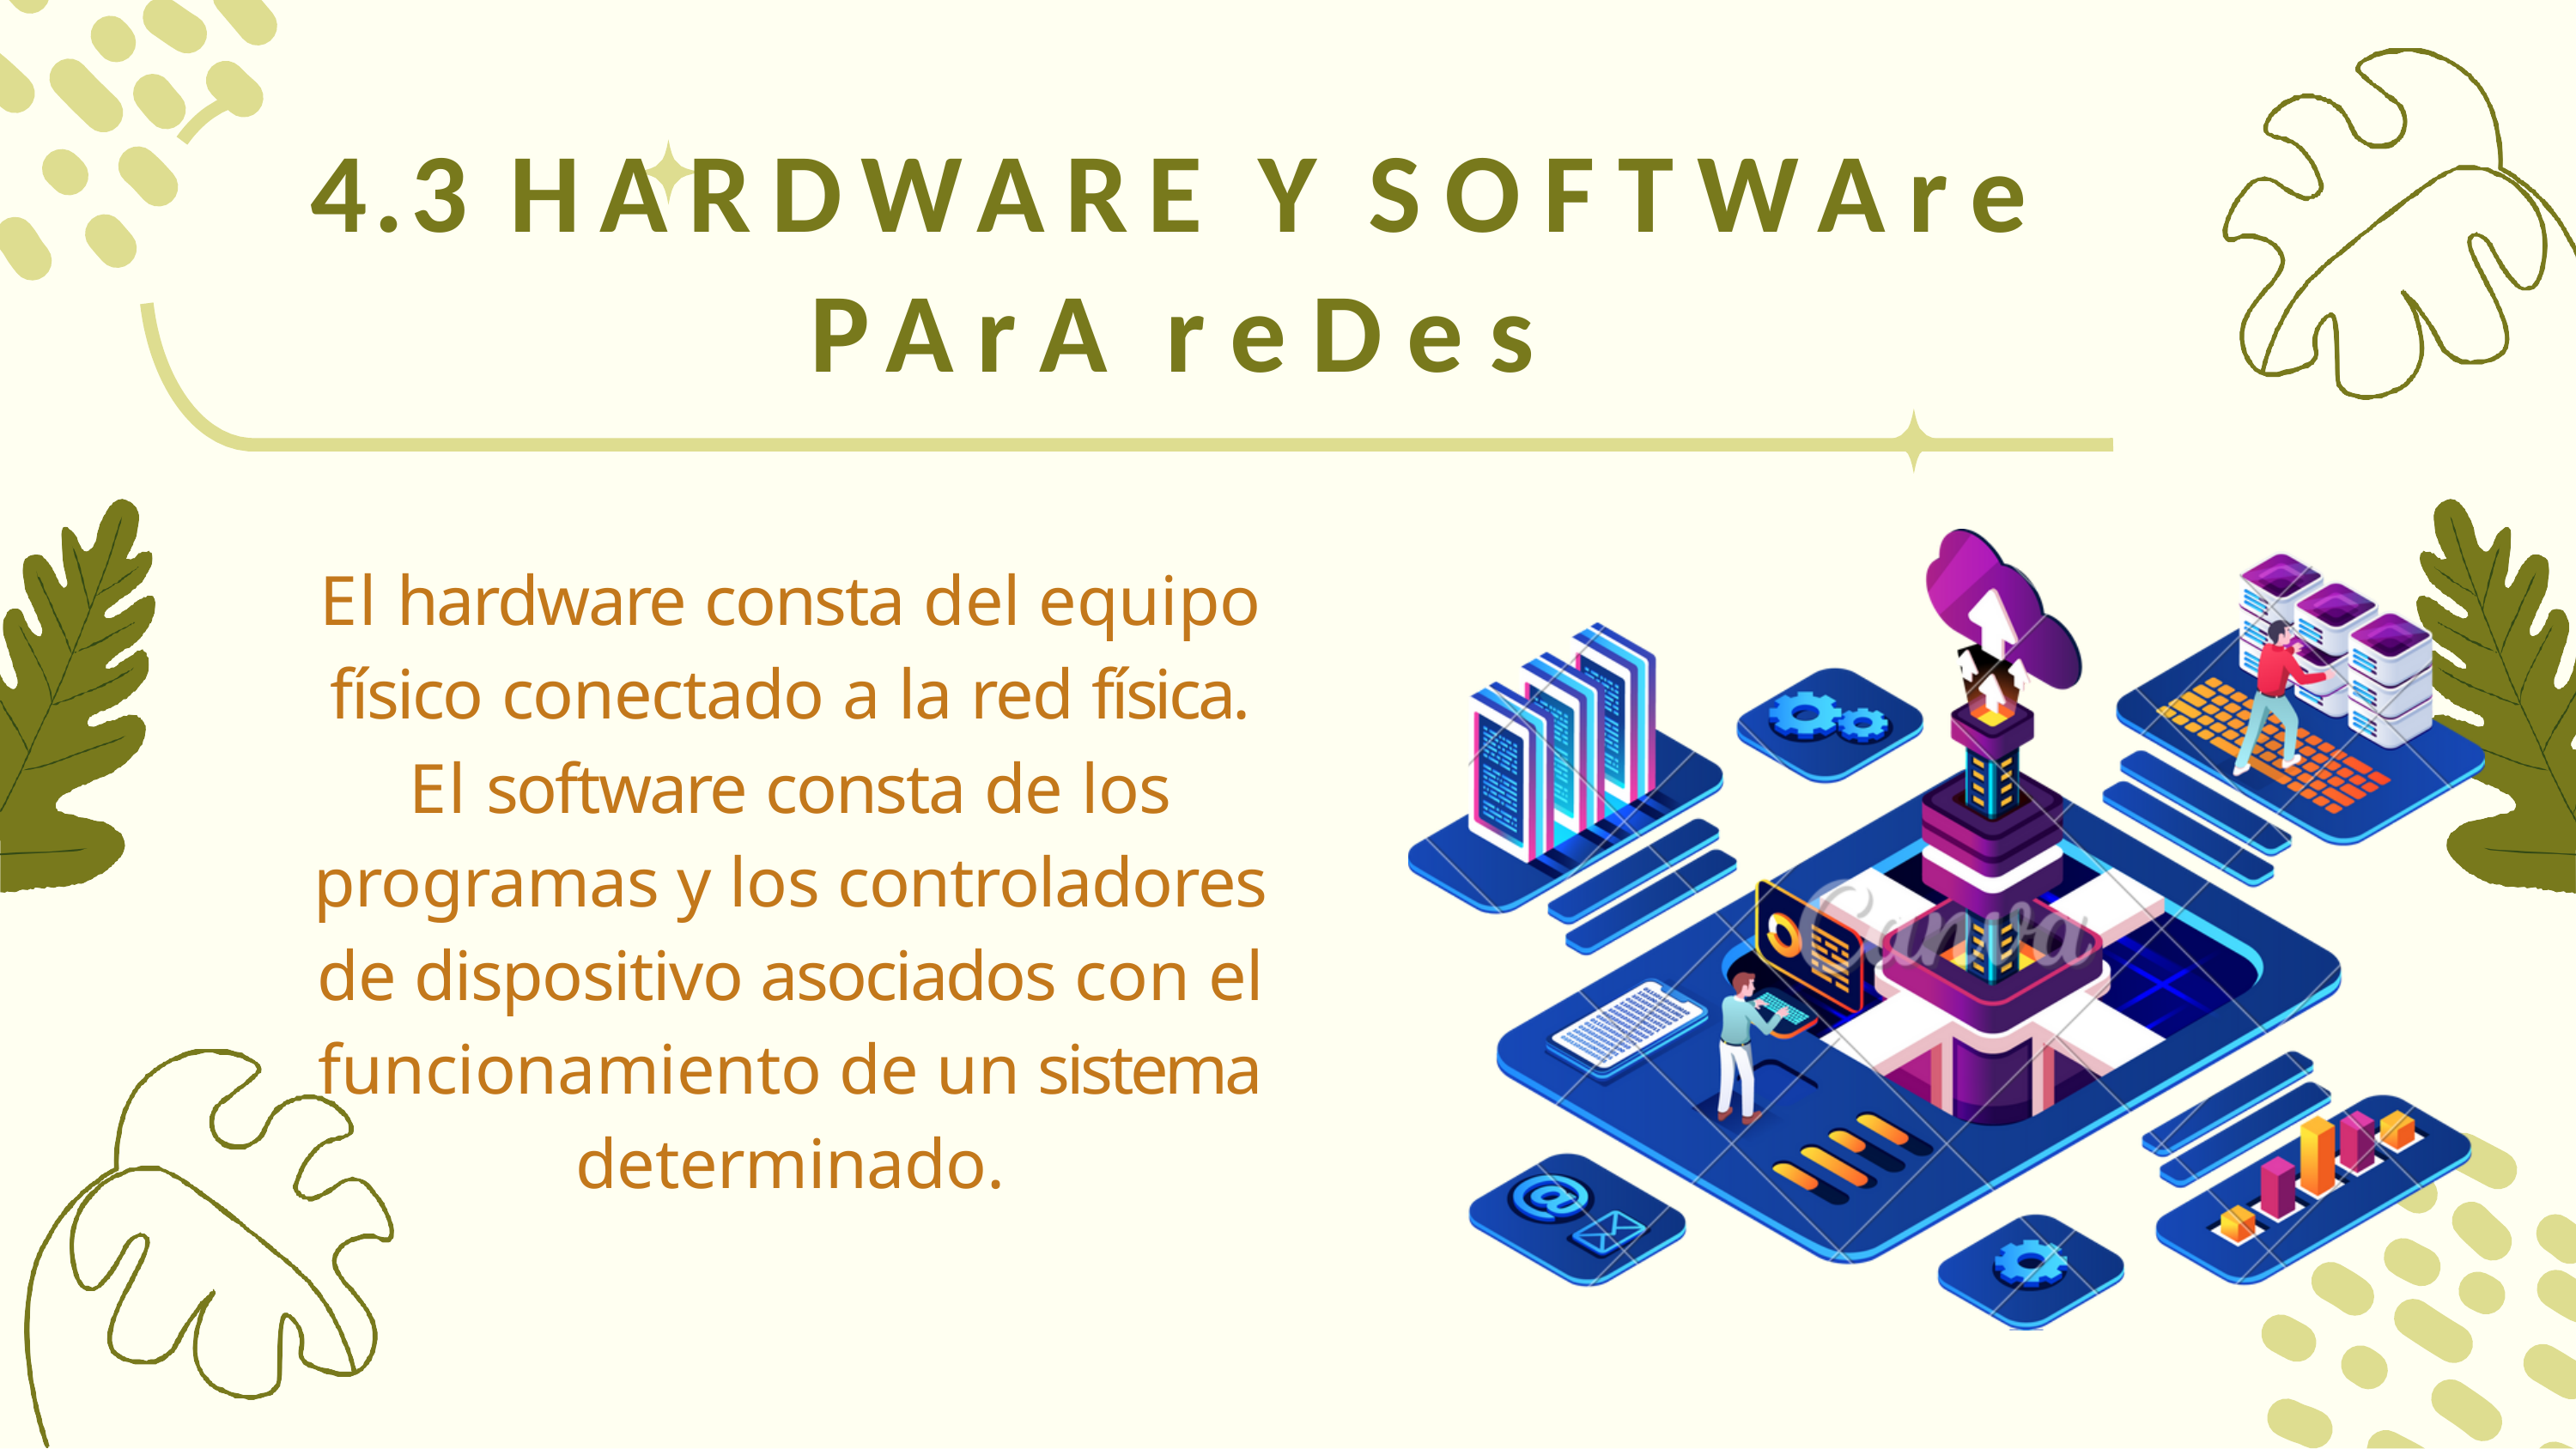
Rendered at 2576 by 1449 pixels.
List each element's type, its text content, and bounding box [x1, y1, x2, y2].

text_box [139, 296, 2121, 475]
picture [0, 499, 155, 893]
picture [23, 1048, 394, 1449]
text_box El hardware consta del equipo físico conectado a la red física. El software consta de los programas y los controladores de dispositivo asociados con el funcionamiento de un sistema determinado. [303, 543, 1277, 1202]
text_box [1408, 499, 2576, 1362]
title 4.3 HARDWARE Y SOFTWAre PArA reDes [179, 75, 2218, 396]
picture [2222, 48, 2576, 400]
